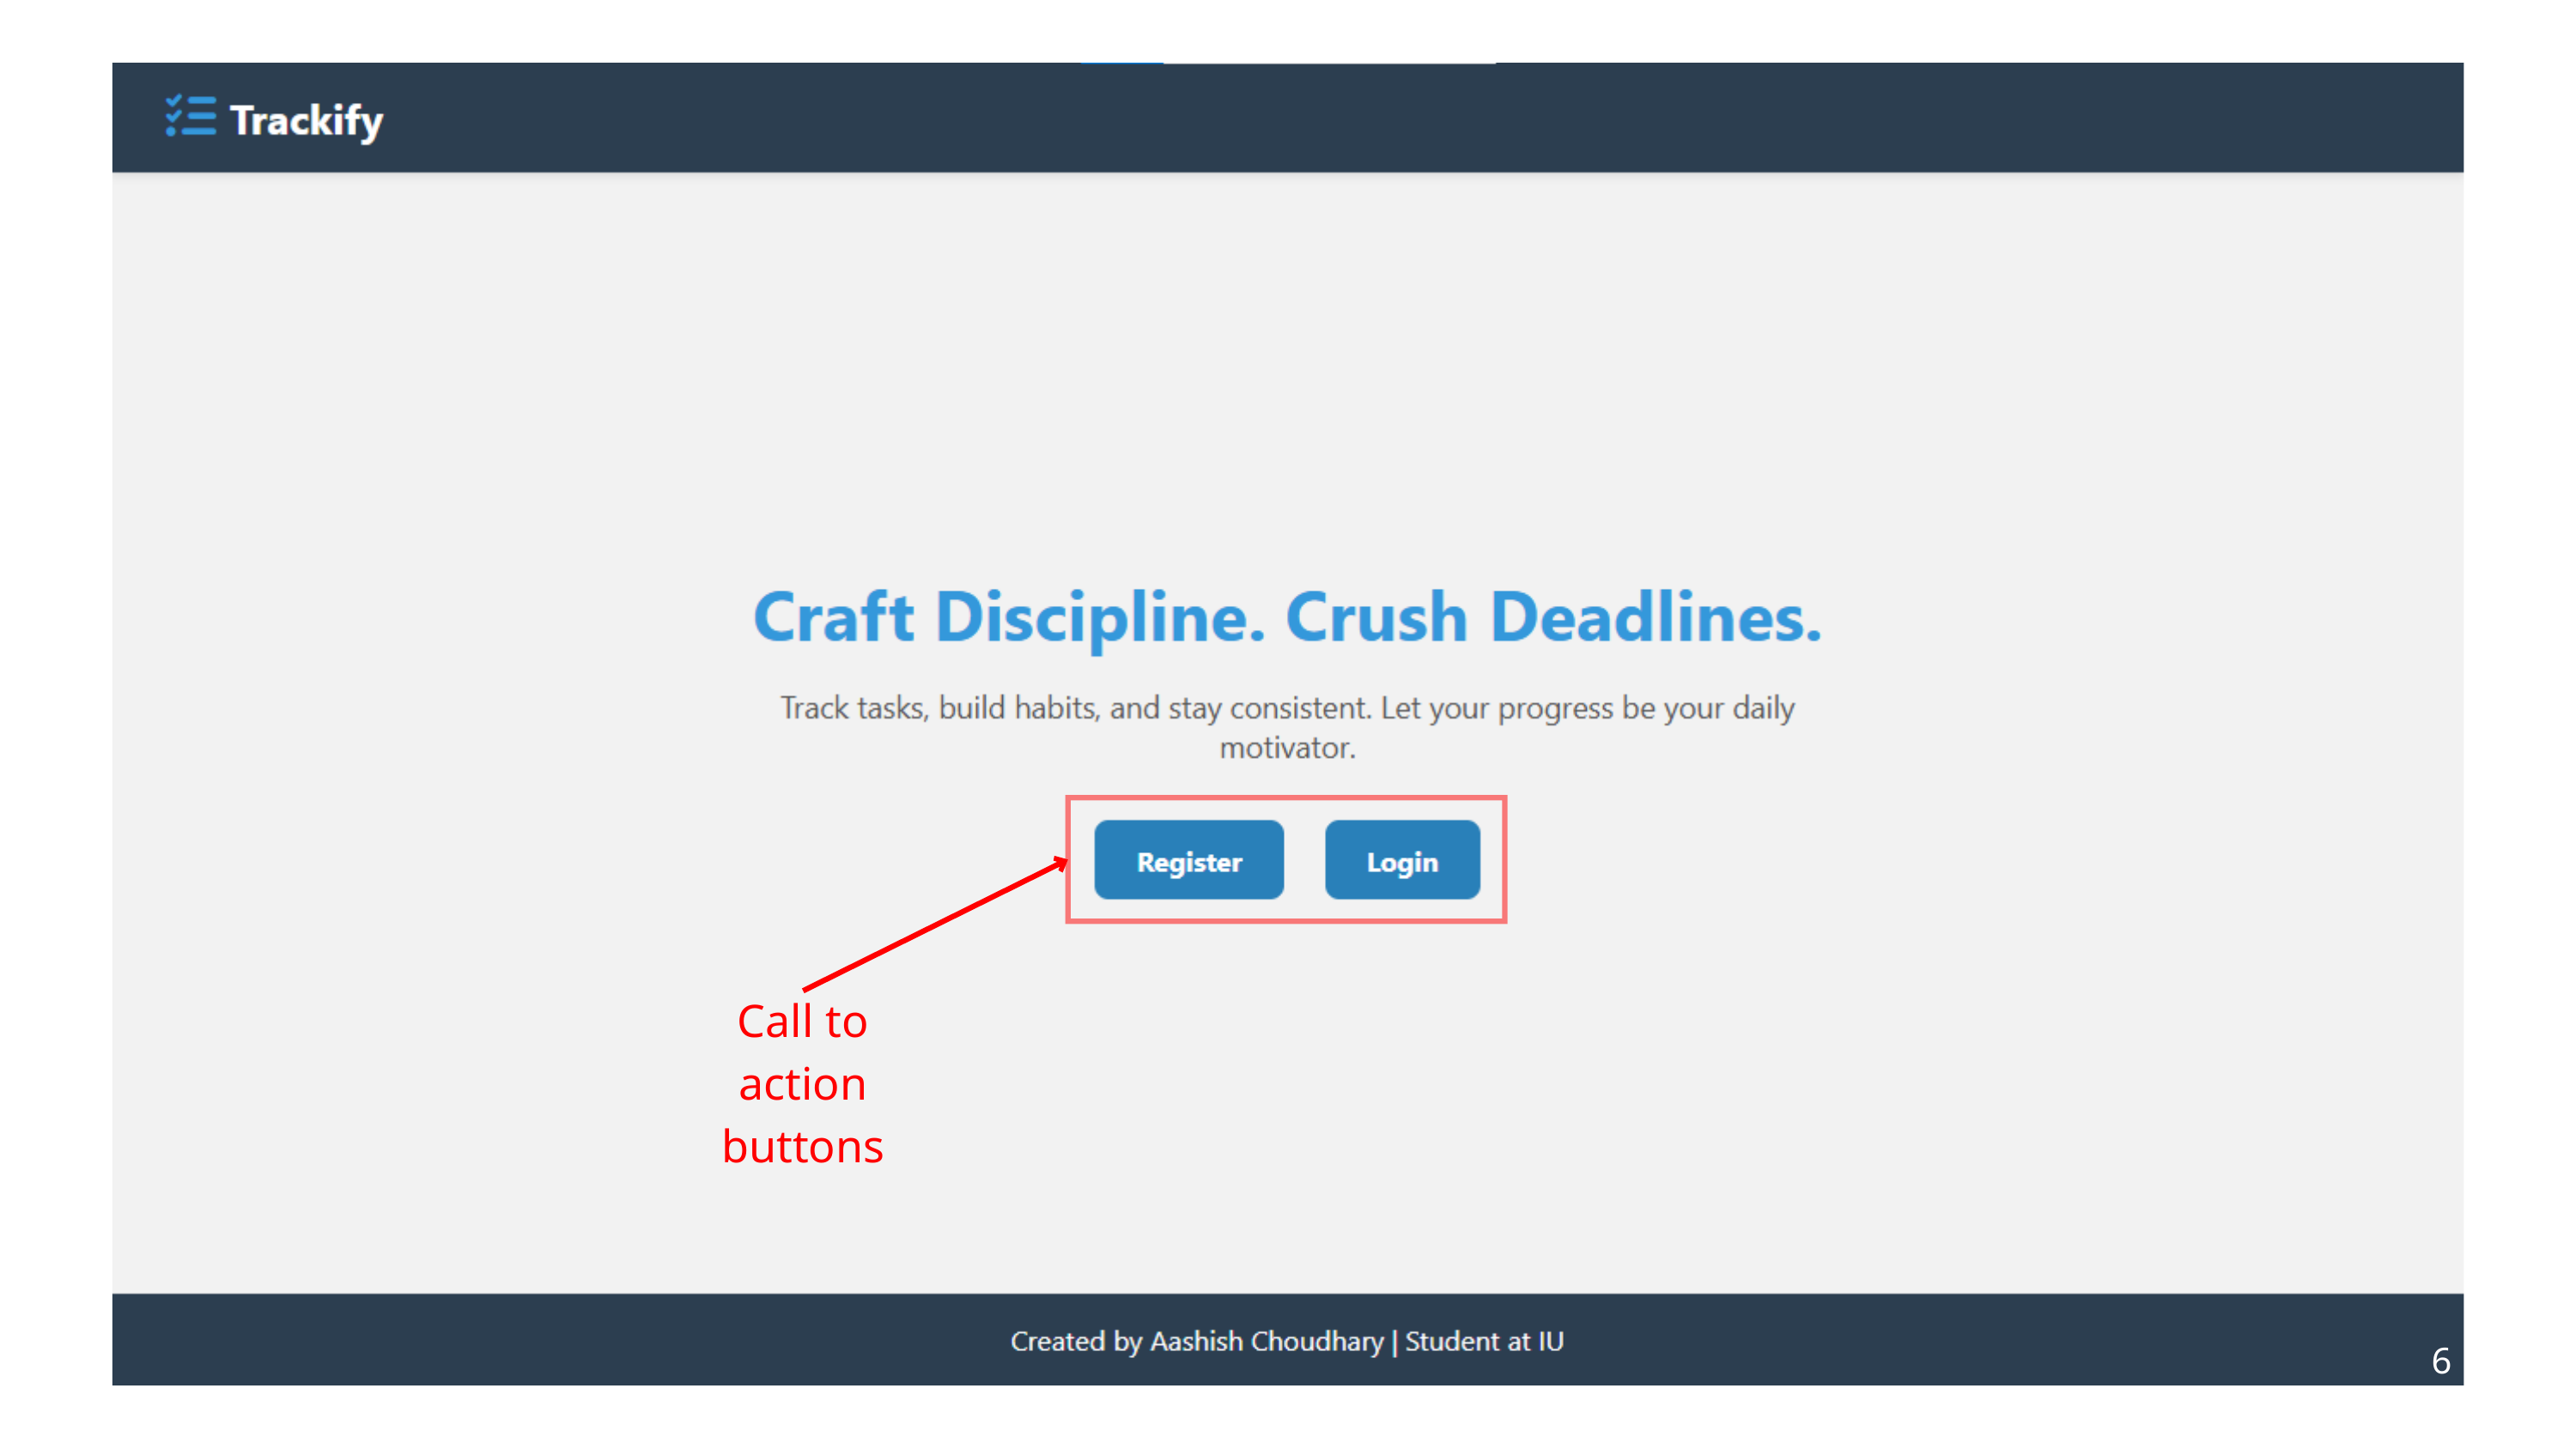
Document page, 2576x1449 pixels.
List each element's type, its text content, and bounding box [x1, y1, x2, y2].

text_box Call to action buttons [674, 984, 932, 1172]
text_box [1067, 797, 1505, 922]
text_box [112, 63, 2464, 1385]
text_box 6 [2431, 1331, 2452, 1381]
